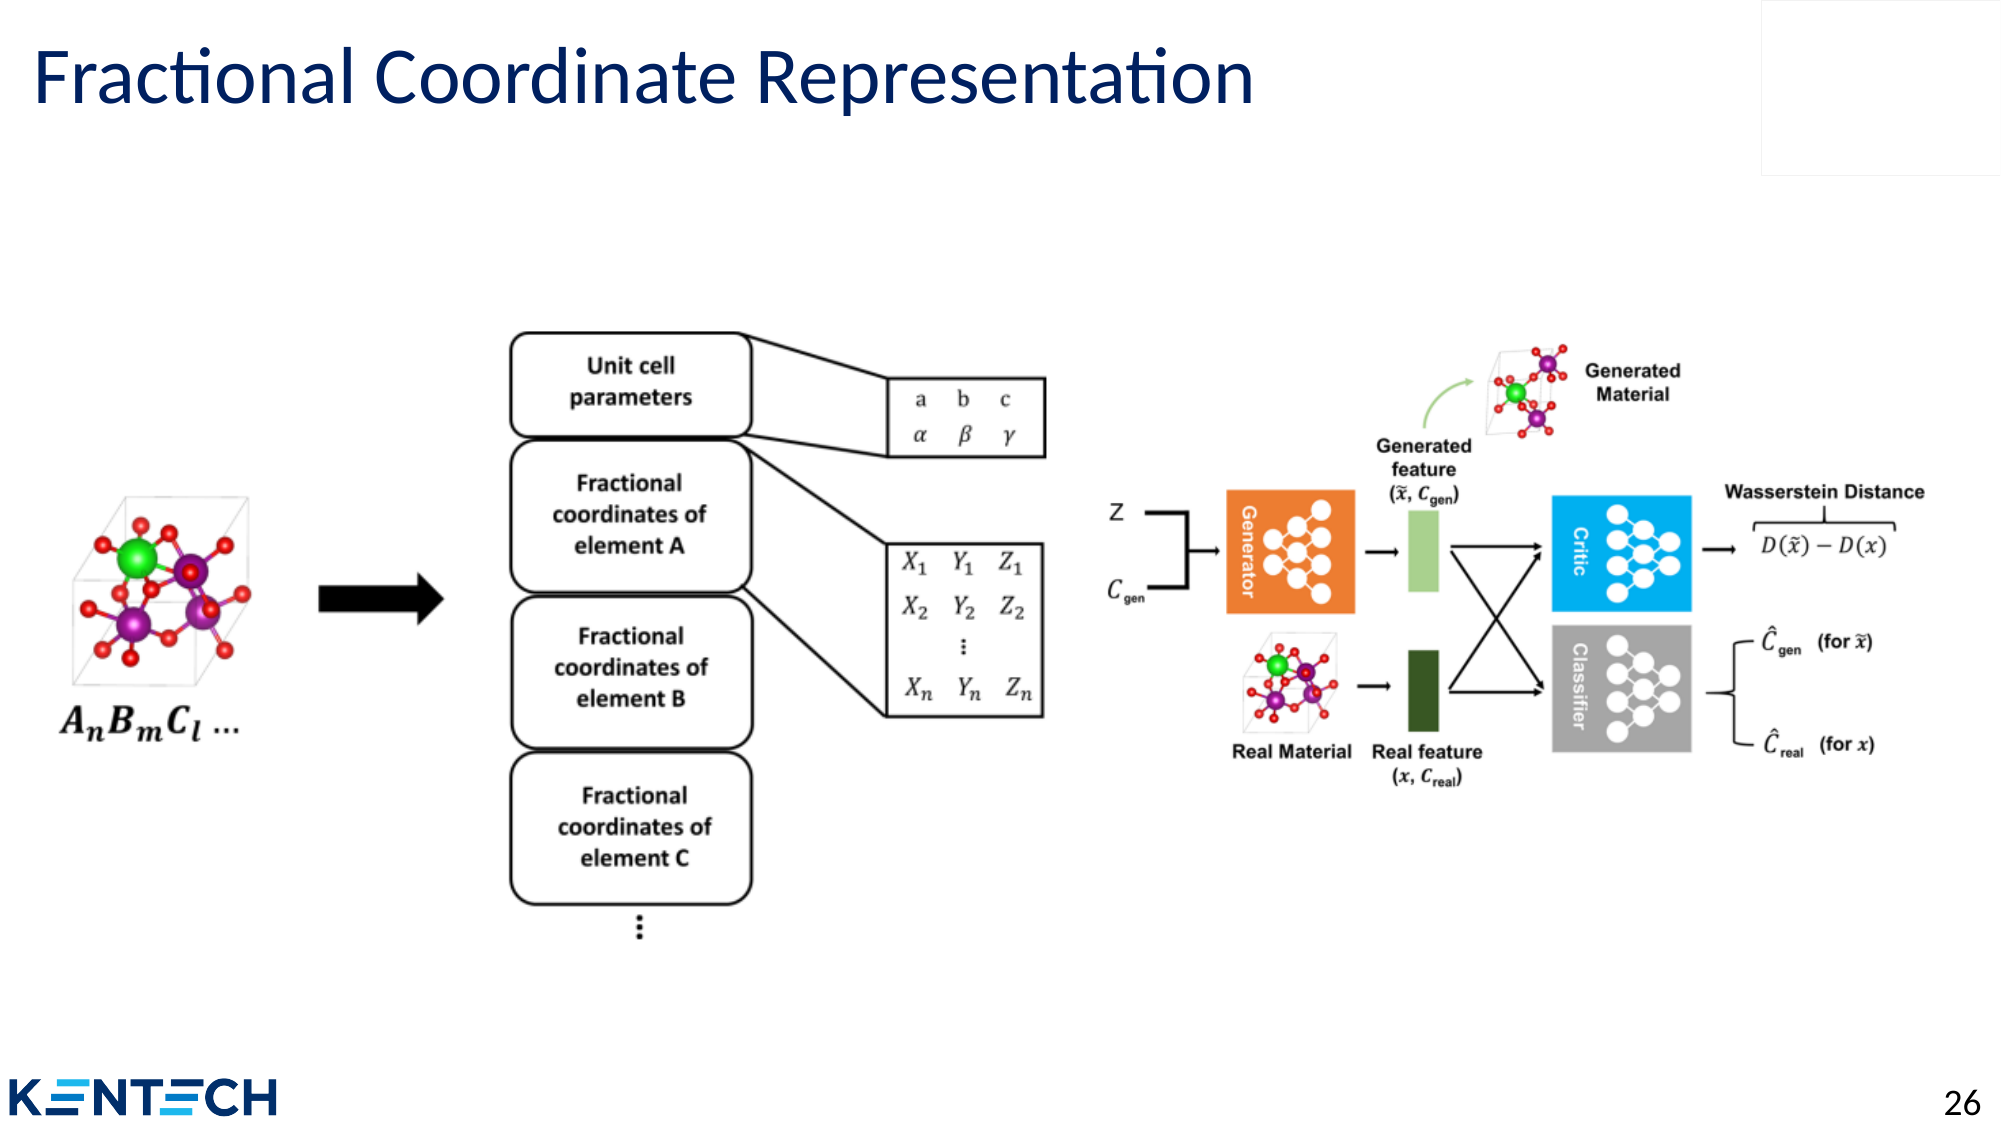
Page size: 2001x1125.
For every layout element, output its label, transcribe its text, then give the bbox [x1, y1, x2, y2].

slide_number 26 [1925, 1074, 2000, 1125]
picture [7, 1075, 283, 1119]
picture [4, 307, 1051, 956]
title Fractional Coordinate Representation [18, 14, 1563, 128]
picture [1096, 336, 1963, 789]
